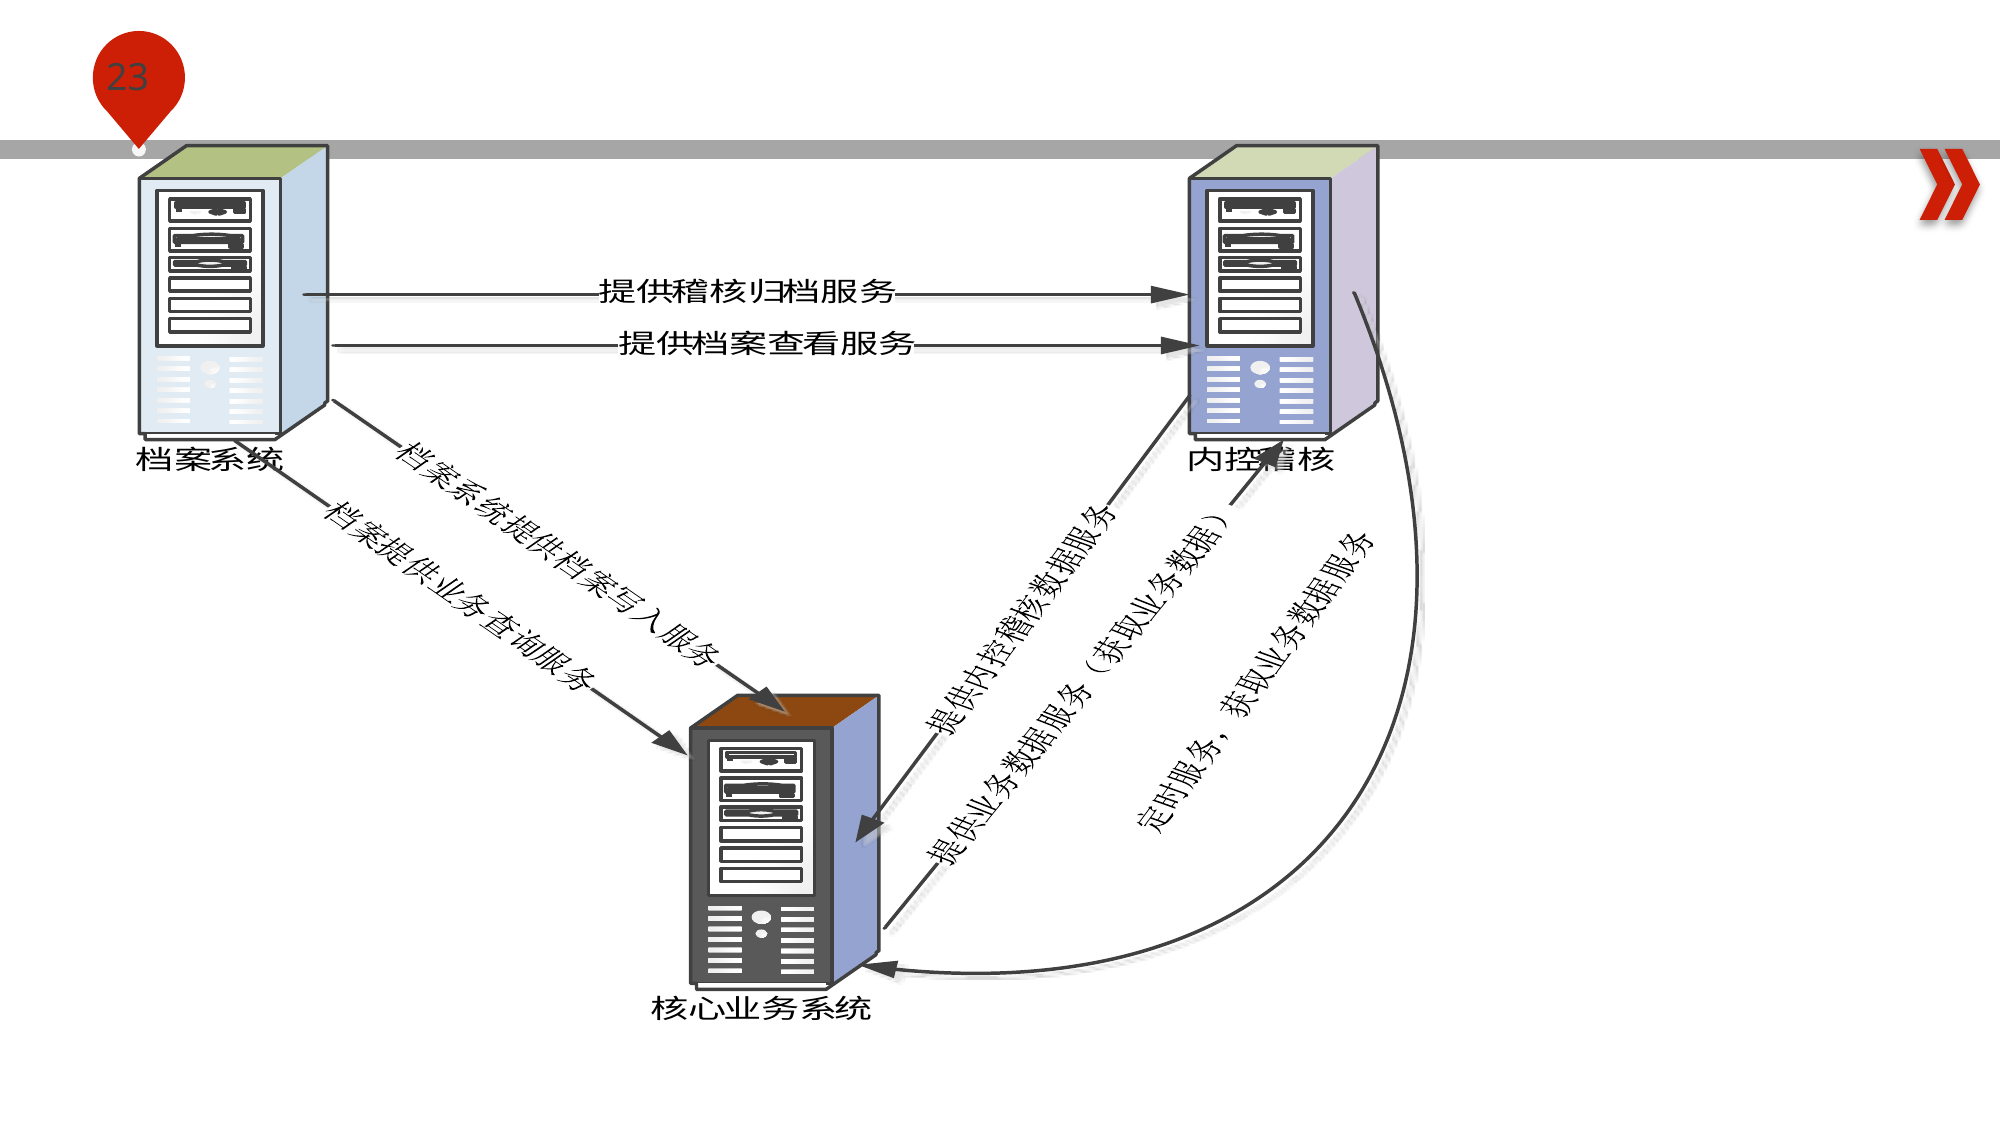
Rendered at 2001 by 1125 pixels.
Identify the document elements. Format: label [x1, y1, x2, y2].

picture [111, 140, 1426, 1036]
